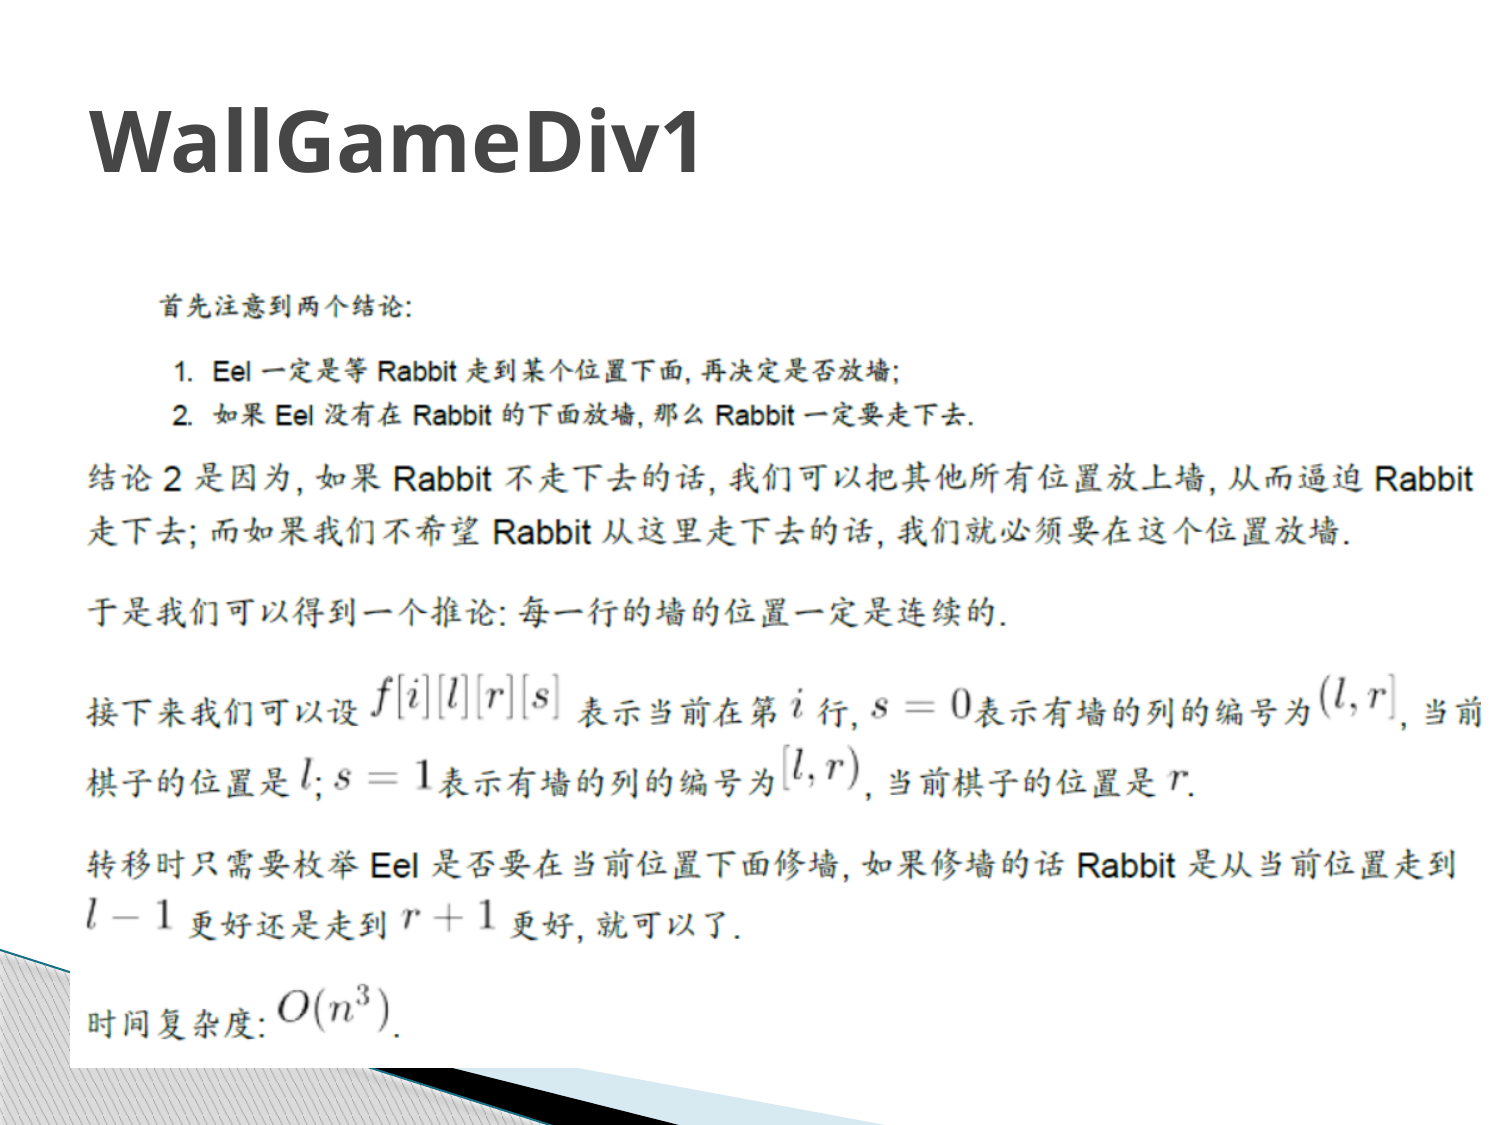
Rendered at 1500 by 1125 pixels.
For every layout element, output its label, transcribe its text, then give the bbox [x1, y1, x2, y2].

title WallGameDiv1 [75, 45, 1425, 233]
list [152, 269, 983, 433]
picture [70, 433, 1481, 1068]
